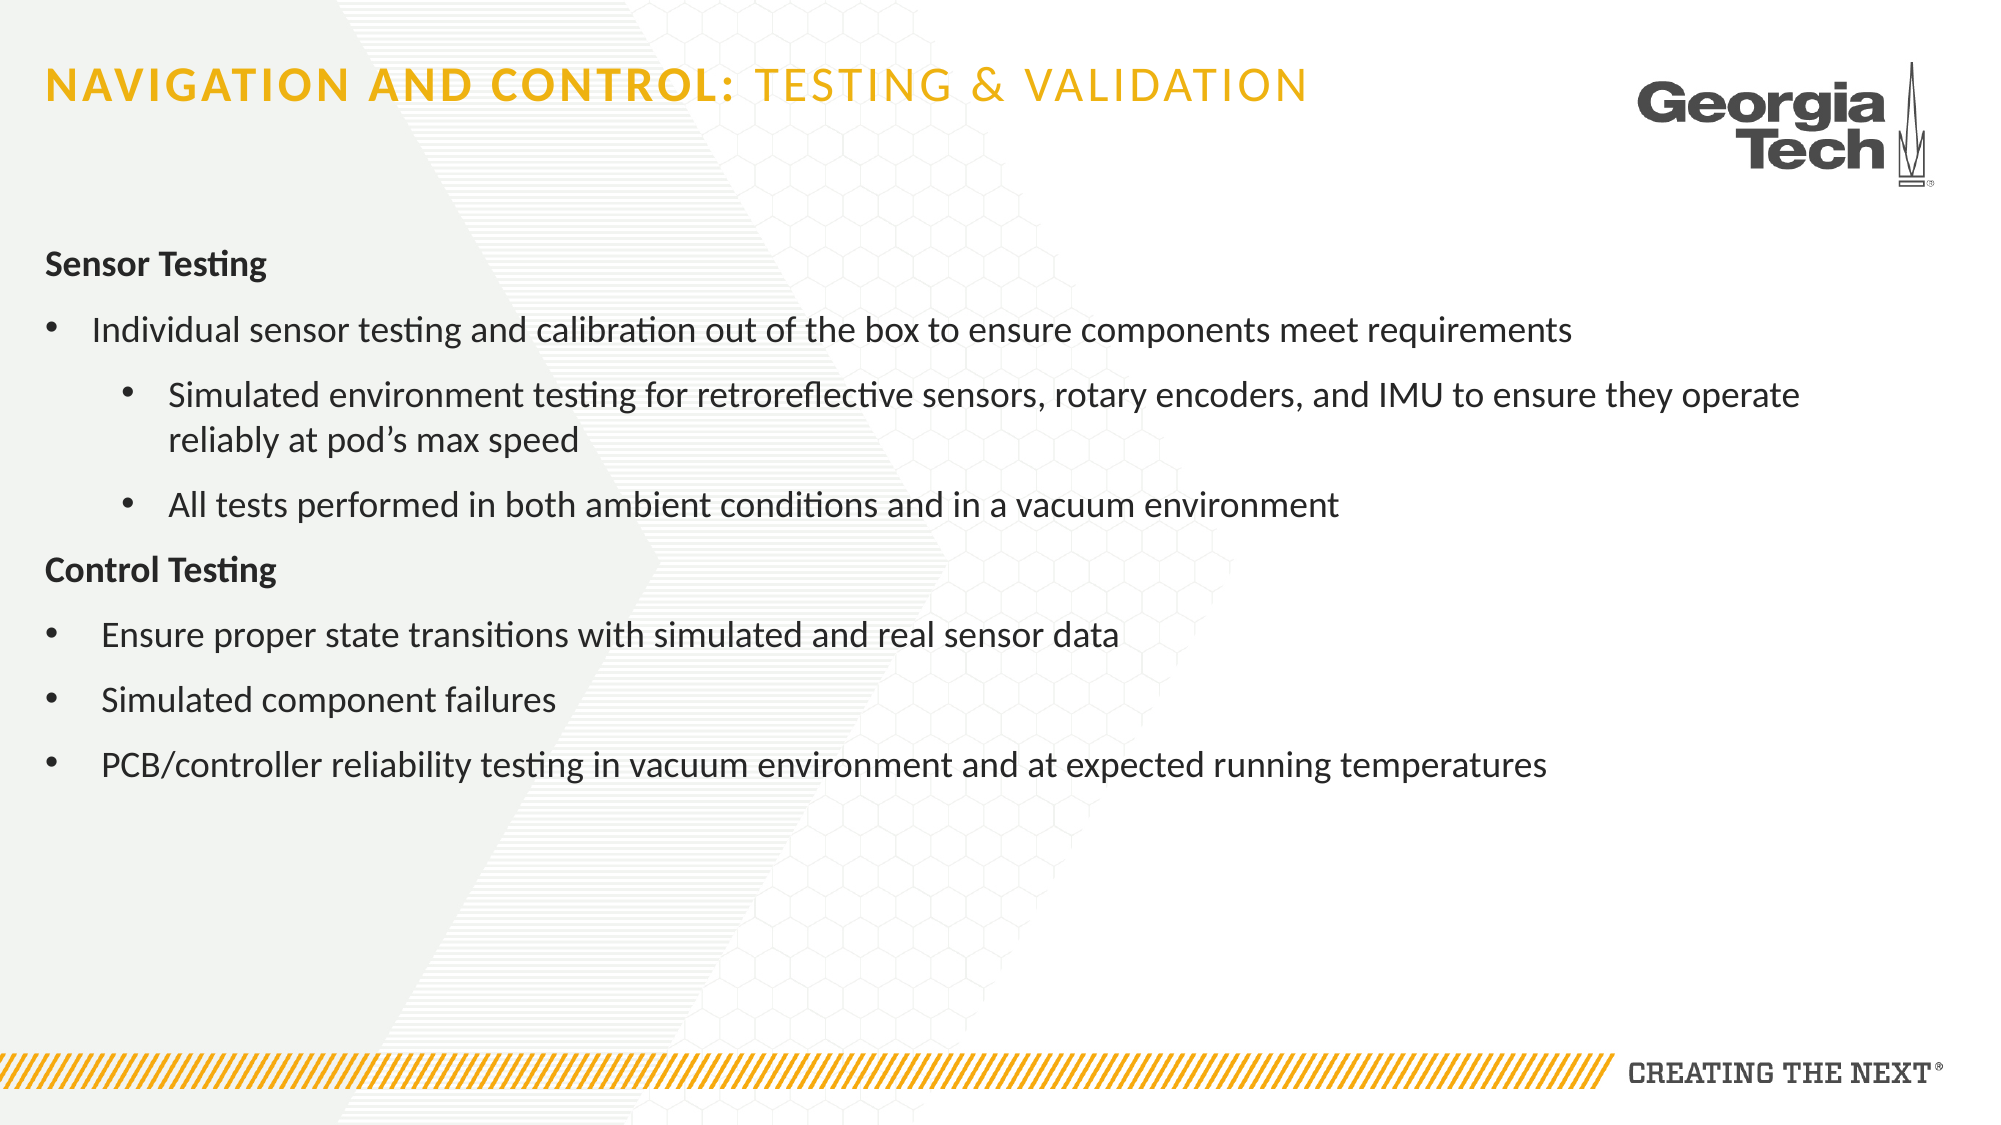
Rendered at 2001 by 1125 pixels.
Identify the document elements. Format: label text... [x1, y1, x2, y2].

title Navigation and control: Testing & validation [0, 0, 1493, 163]
picture [0, 0, 2001, 1125]
list Sensor Testing Individual sensor testing and calibration out of the box to ensure components meet requirements Simulated environment testing for retroreflective sensors, rotary encoders, and IMU to ensure they operate reliably at pod’s max speed All tests performed in both ambient conditions and in a vacuum environment Control Testing Ensure proper state transitions with simulated and real sensor data Simulated component failures PCB/controller reliability testing in vacuum environment and at expected running temperatures [0, 231, 1941, 1012]
